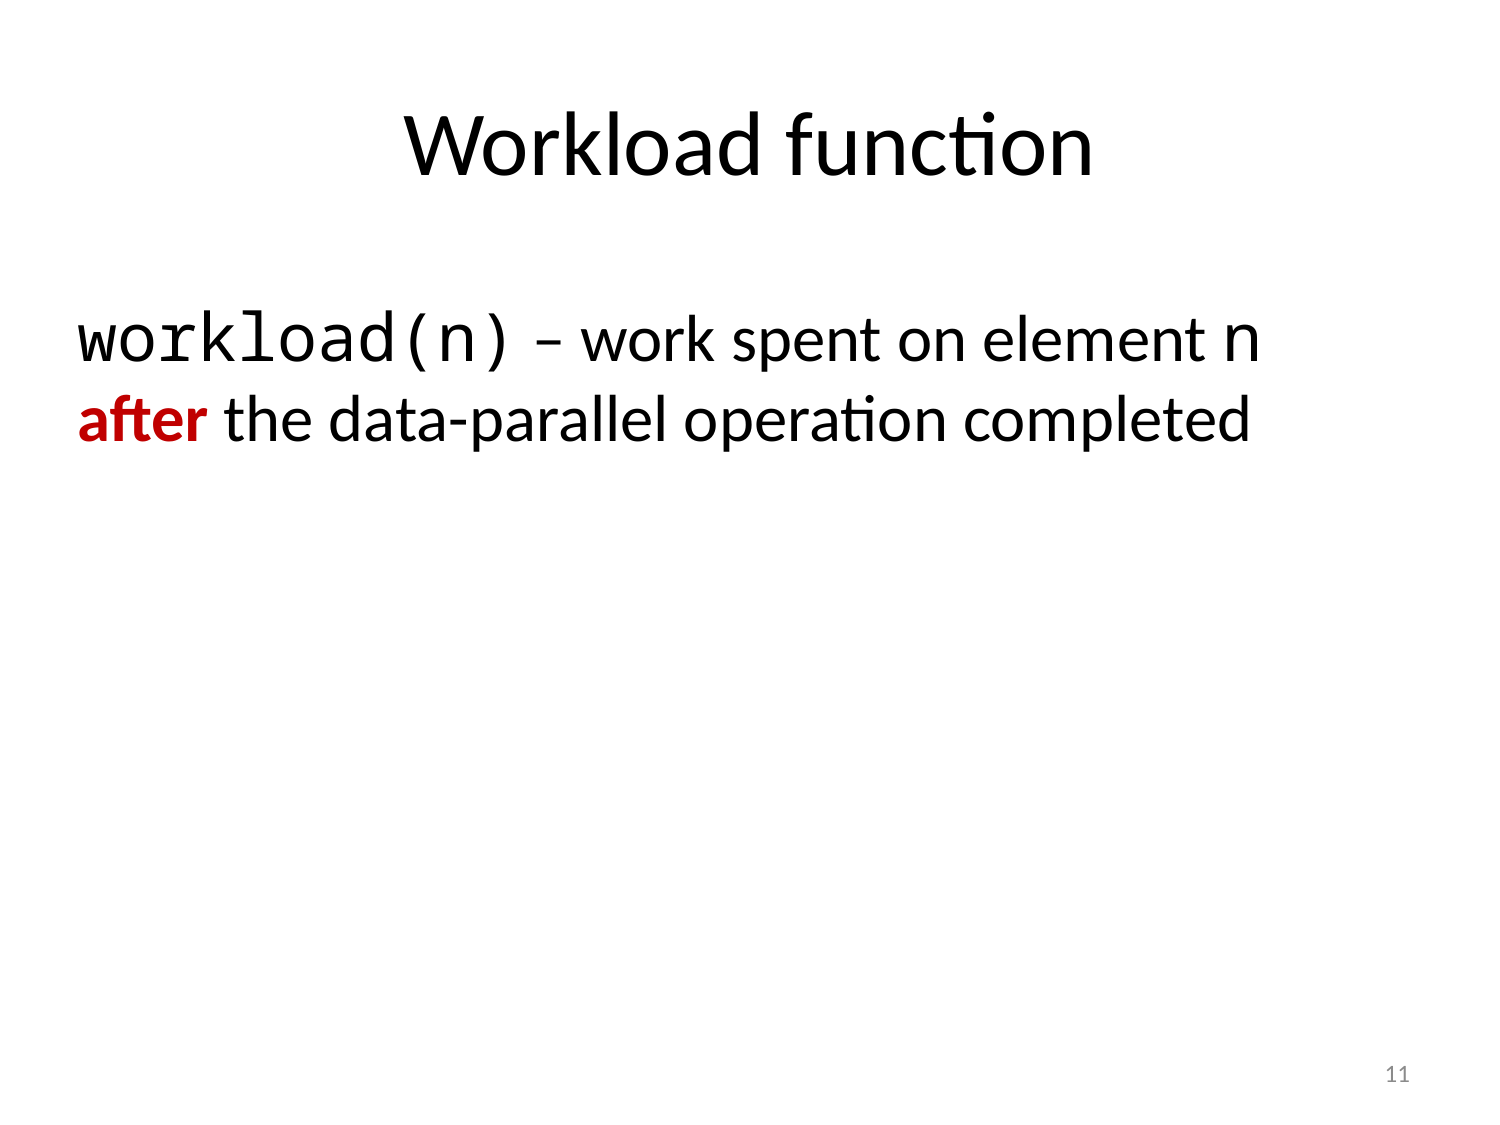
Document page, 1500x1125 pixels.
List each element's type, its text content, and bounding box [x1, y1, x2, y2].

text_box workload(n) – work spent on element n after the data-parallel operation completed [62, 287, 1413, 463]
title Workload function [75, 45, 1425, 233]
slide_number 11 [1074, 1042, 1425, 1103]
